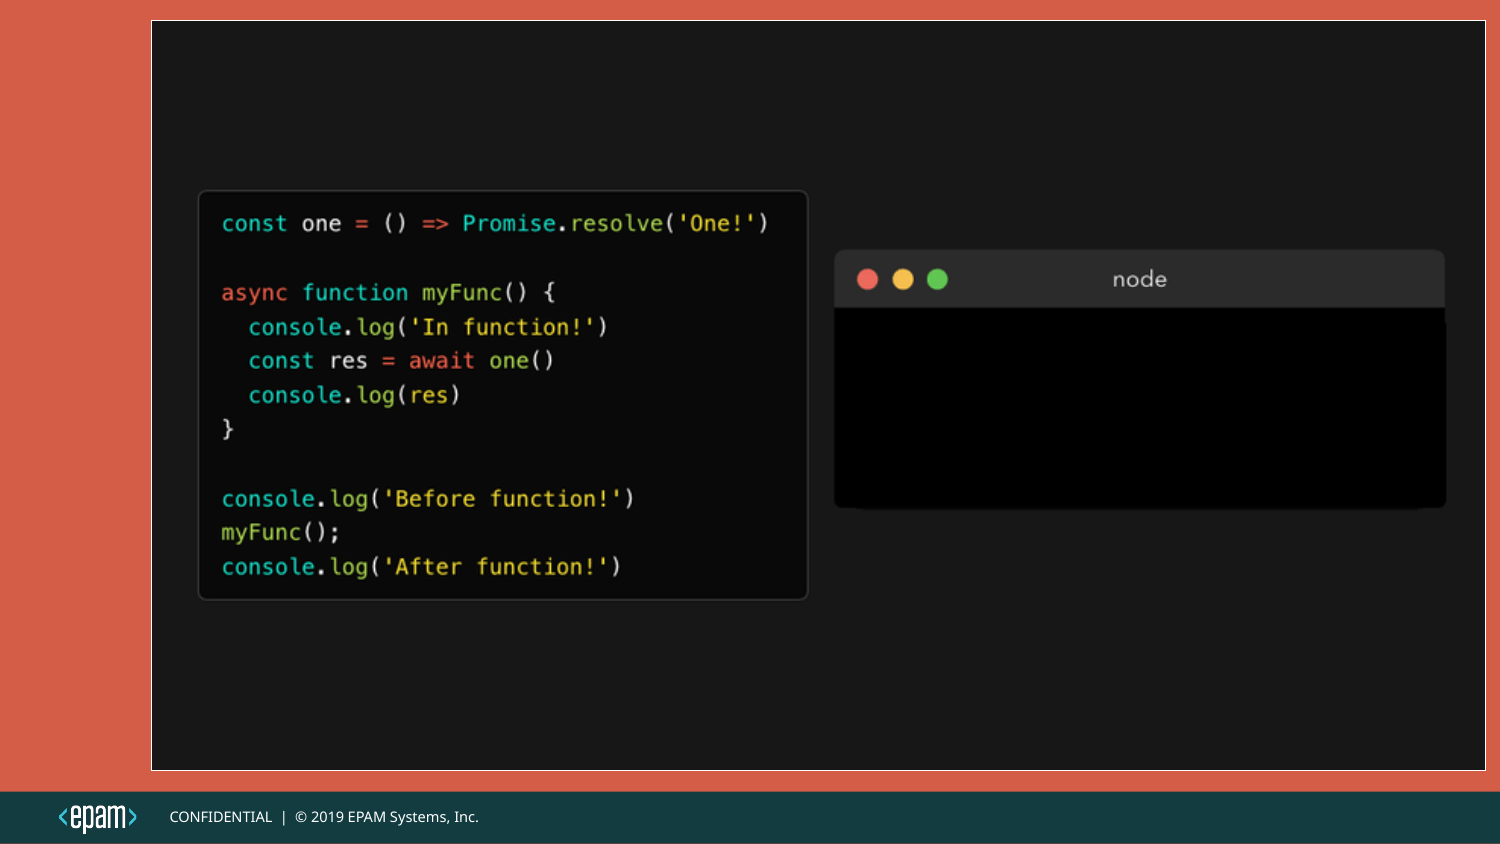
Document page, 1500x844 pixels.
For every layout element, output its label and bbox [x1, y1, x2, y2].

picture [151, 20, 1486, 771]
